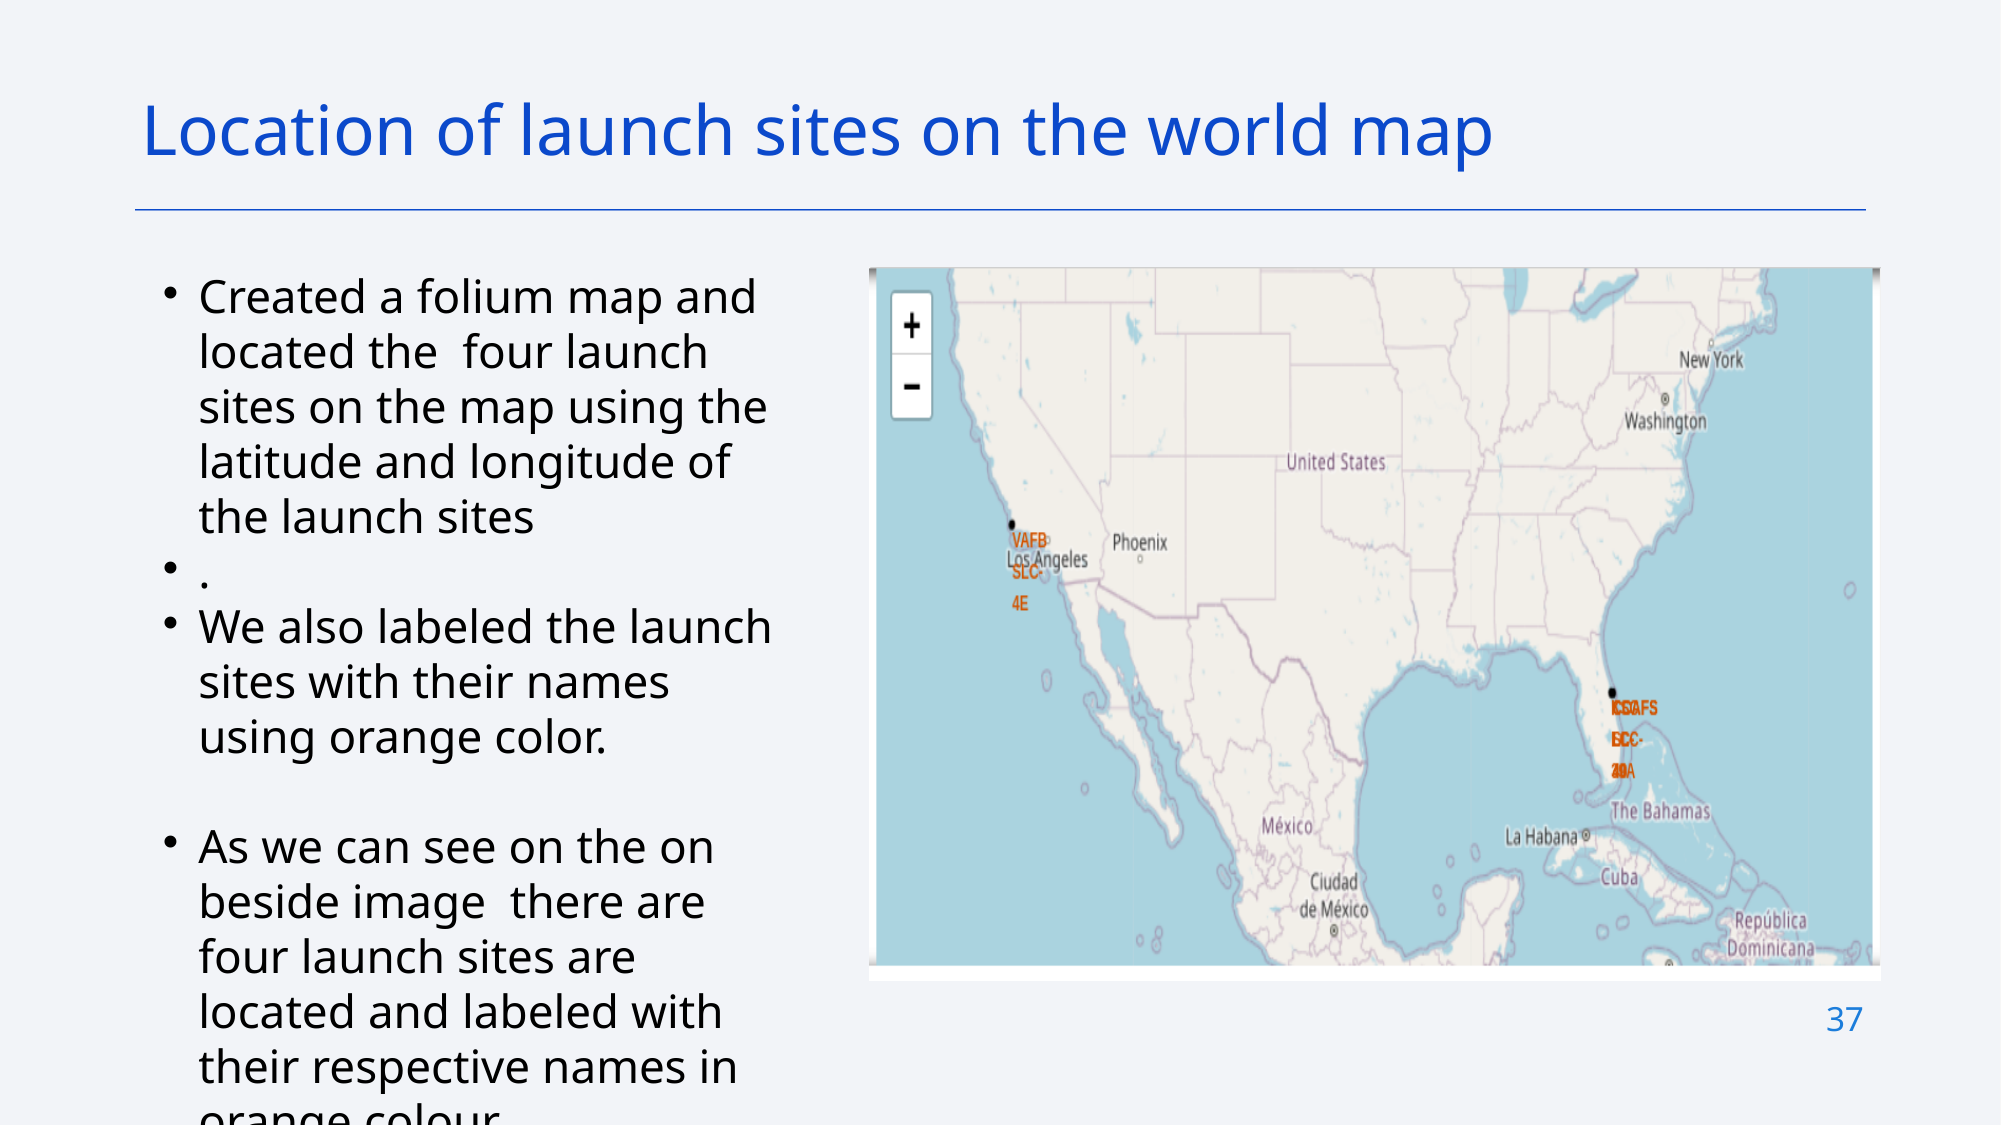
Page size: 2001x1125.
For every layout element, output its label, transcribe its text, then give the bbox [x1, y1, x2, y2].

text_box Location of launch sites on the world map [126, 88, 1851, 178]
picture [0, 0, 2001, 1125]
text_box Created a folium map and located the four launch sites on the map using the latitude and longitude of the launch sites . We also labeled the launch sites with their names using orange color. As we can see on the on beside image there are four launch sites are located and labeled with their respective names in orange colour. By doing so we can easily identify the launch sites and there merits and demerits. [148, 260, 806, 996]
slide_number 37 [1429, 988, 1879, 1054]
